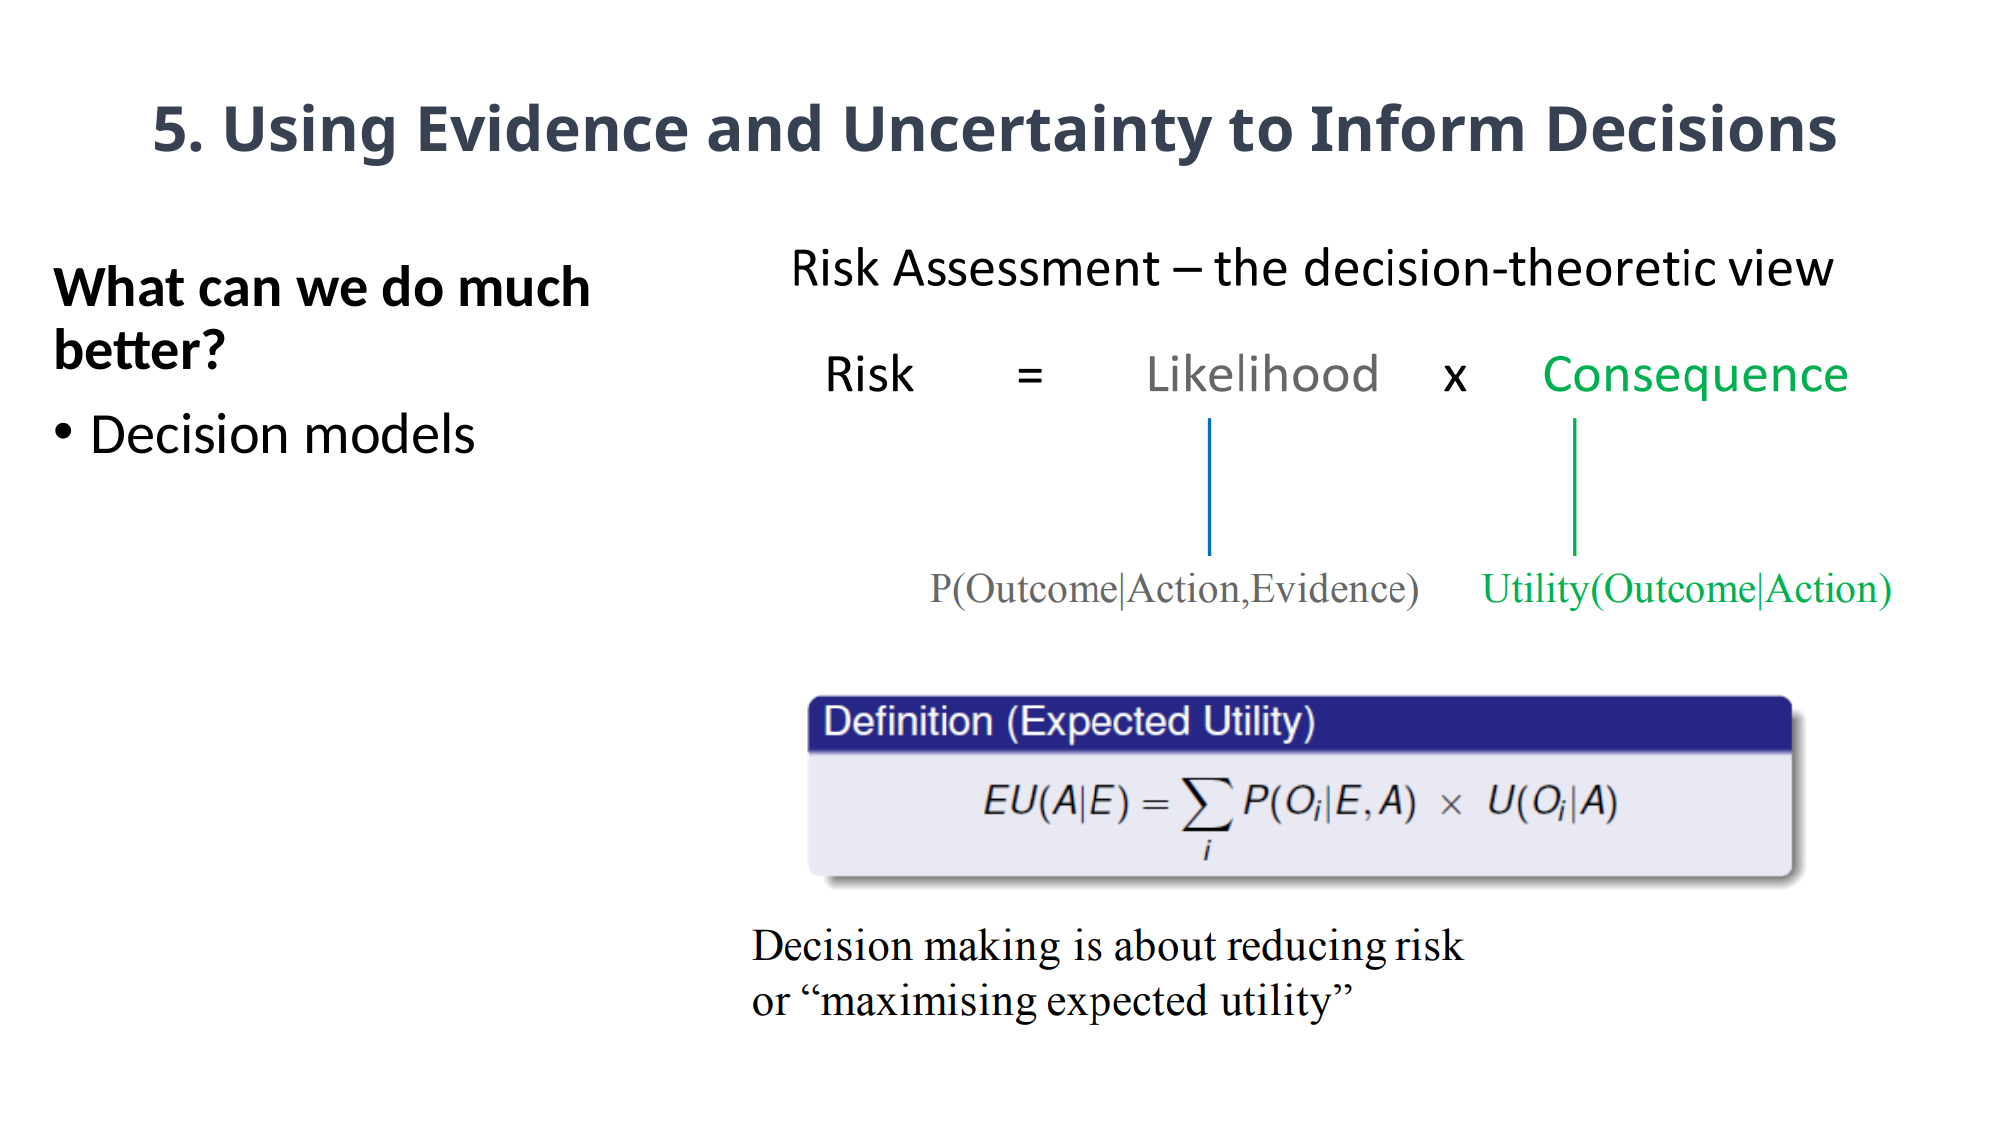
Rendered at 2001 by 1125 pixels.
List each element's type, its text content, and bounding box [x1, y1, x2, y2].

title 5. Using Evidence and Uncertainty to Inform Decisions [137, 59, 1863, 248]
list What can we do much better? Decision models [38, 248, 651, 1043]
picture [651, 207, 1982, 1043]
